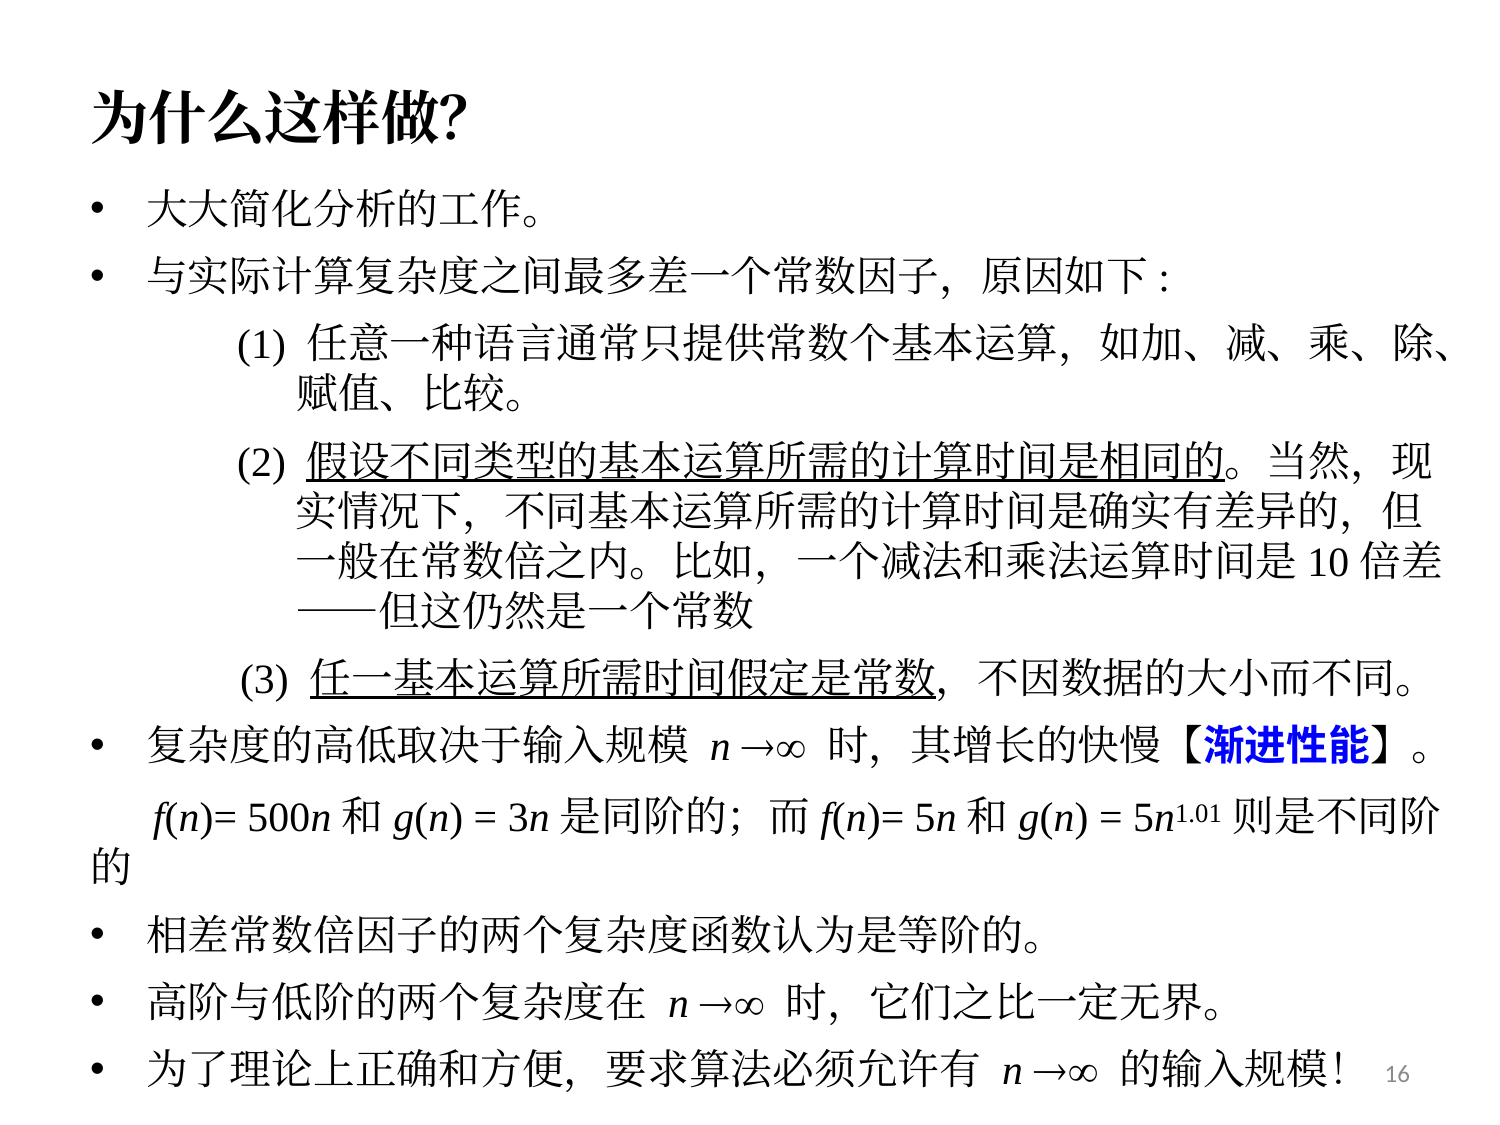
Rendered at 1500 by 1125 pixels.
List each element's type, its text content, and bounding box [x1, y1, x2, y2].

title 为什么这样做？ [75, 45, 1425, 174]
slide_number 16 [1074, 1042, 1425, 1103]
list 大大简化分析的工作。 与实际计算复杂度之间最多差一个常数因子，原因如下: (1) 任意一种语言通常只提供常数个基本运算，如加、减、乘、除、赋值、比较。 (2) 假设不同类型的基本运算所需的计算时间是相同的。当然，现实情况下，不同基本运算所需的计算时间是确实有差异的，但一般在常数倍之内。比如，一个减法和乘法运算时间是10倍差——但这仍然是一个常数 (3) 任一基本运算所需时间假定是常数，不因数据的大小而不同。 复杂度的高低取决于输入规模 n  时，其增长的快慢【渐进性能】。 f(n)= 500n和g(n) = 3n是同阶的；而f(n)= 5n和g(n) = 5n1.01则是不同阶的 相差常数倍因子的两个复杂度函数认为是等阶的。 高阶与低阶的两个复杂度在 n  时，它们之比一定无界。 为了理论上正确和方便，要求算法必须允许有 n  的输入规模！ [75, 174, 1475, 1025]
